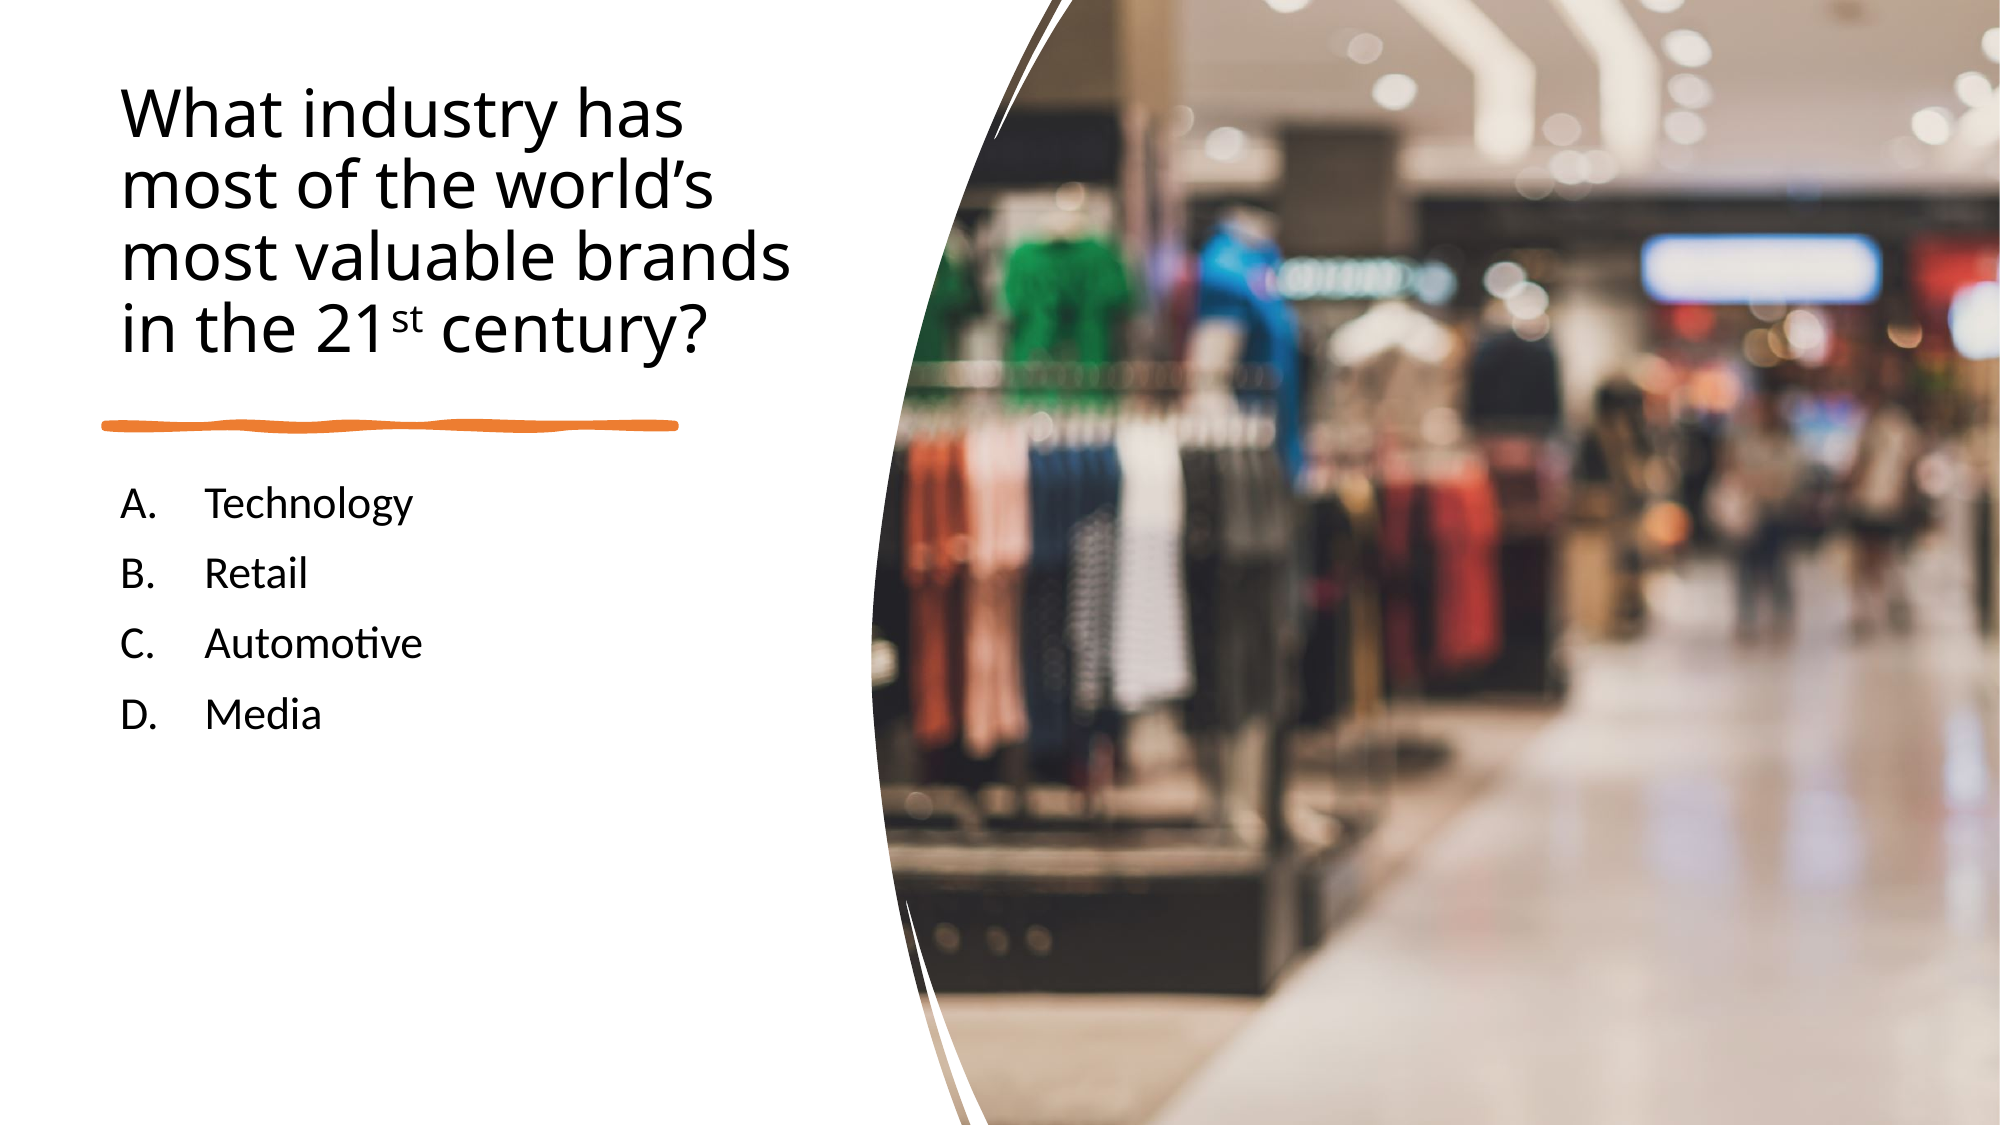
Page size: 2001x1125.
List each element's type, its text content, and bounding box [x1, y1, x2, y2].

list Technology Retail Automotive Media [105, 471, 802, 1016]
title What industry has most of the world’s most valuable brands in the 21st century? [105, 53, 822, 375]
text_box [103, 421, 676, 431]
text_box [0, 0, 871, 1125]
picture [871, 0, 2000, 1125]
